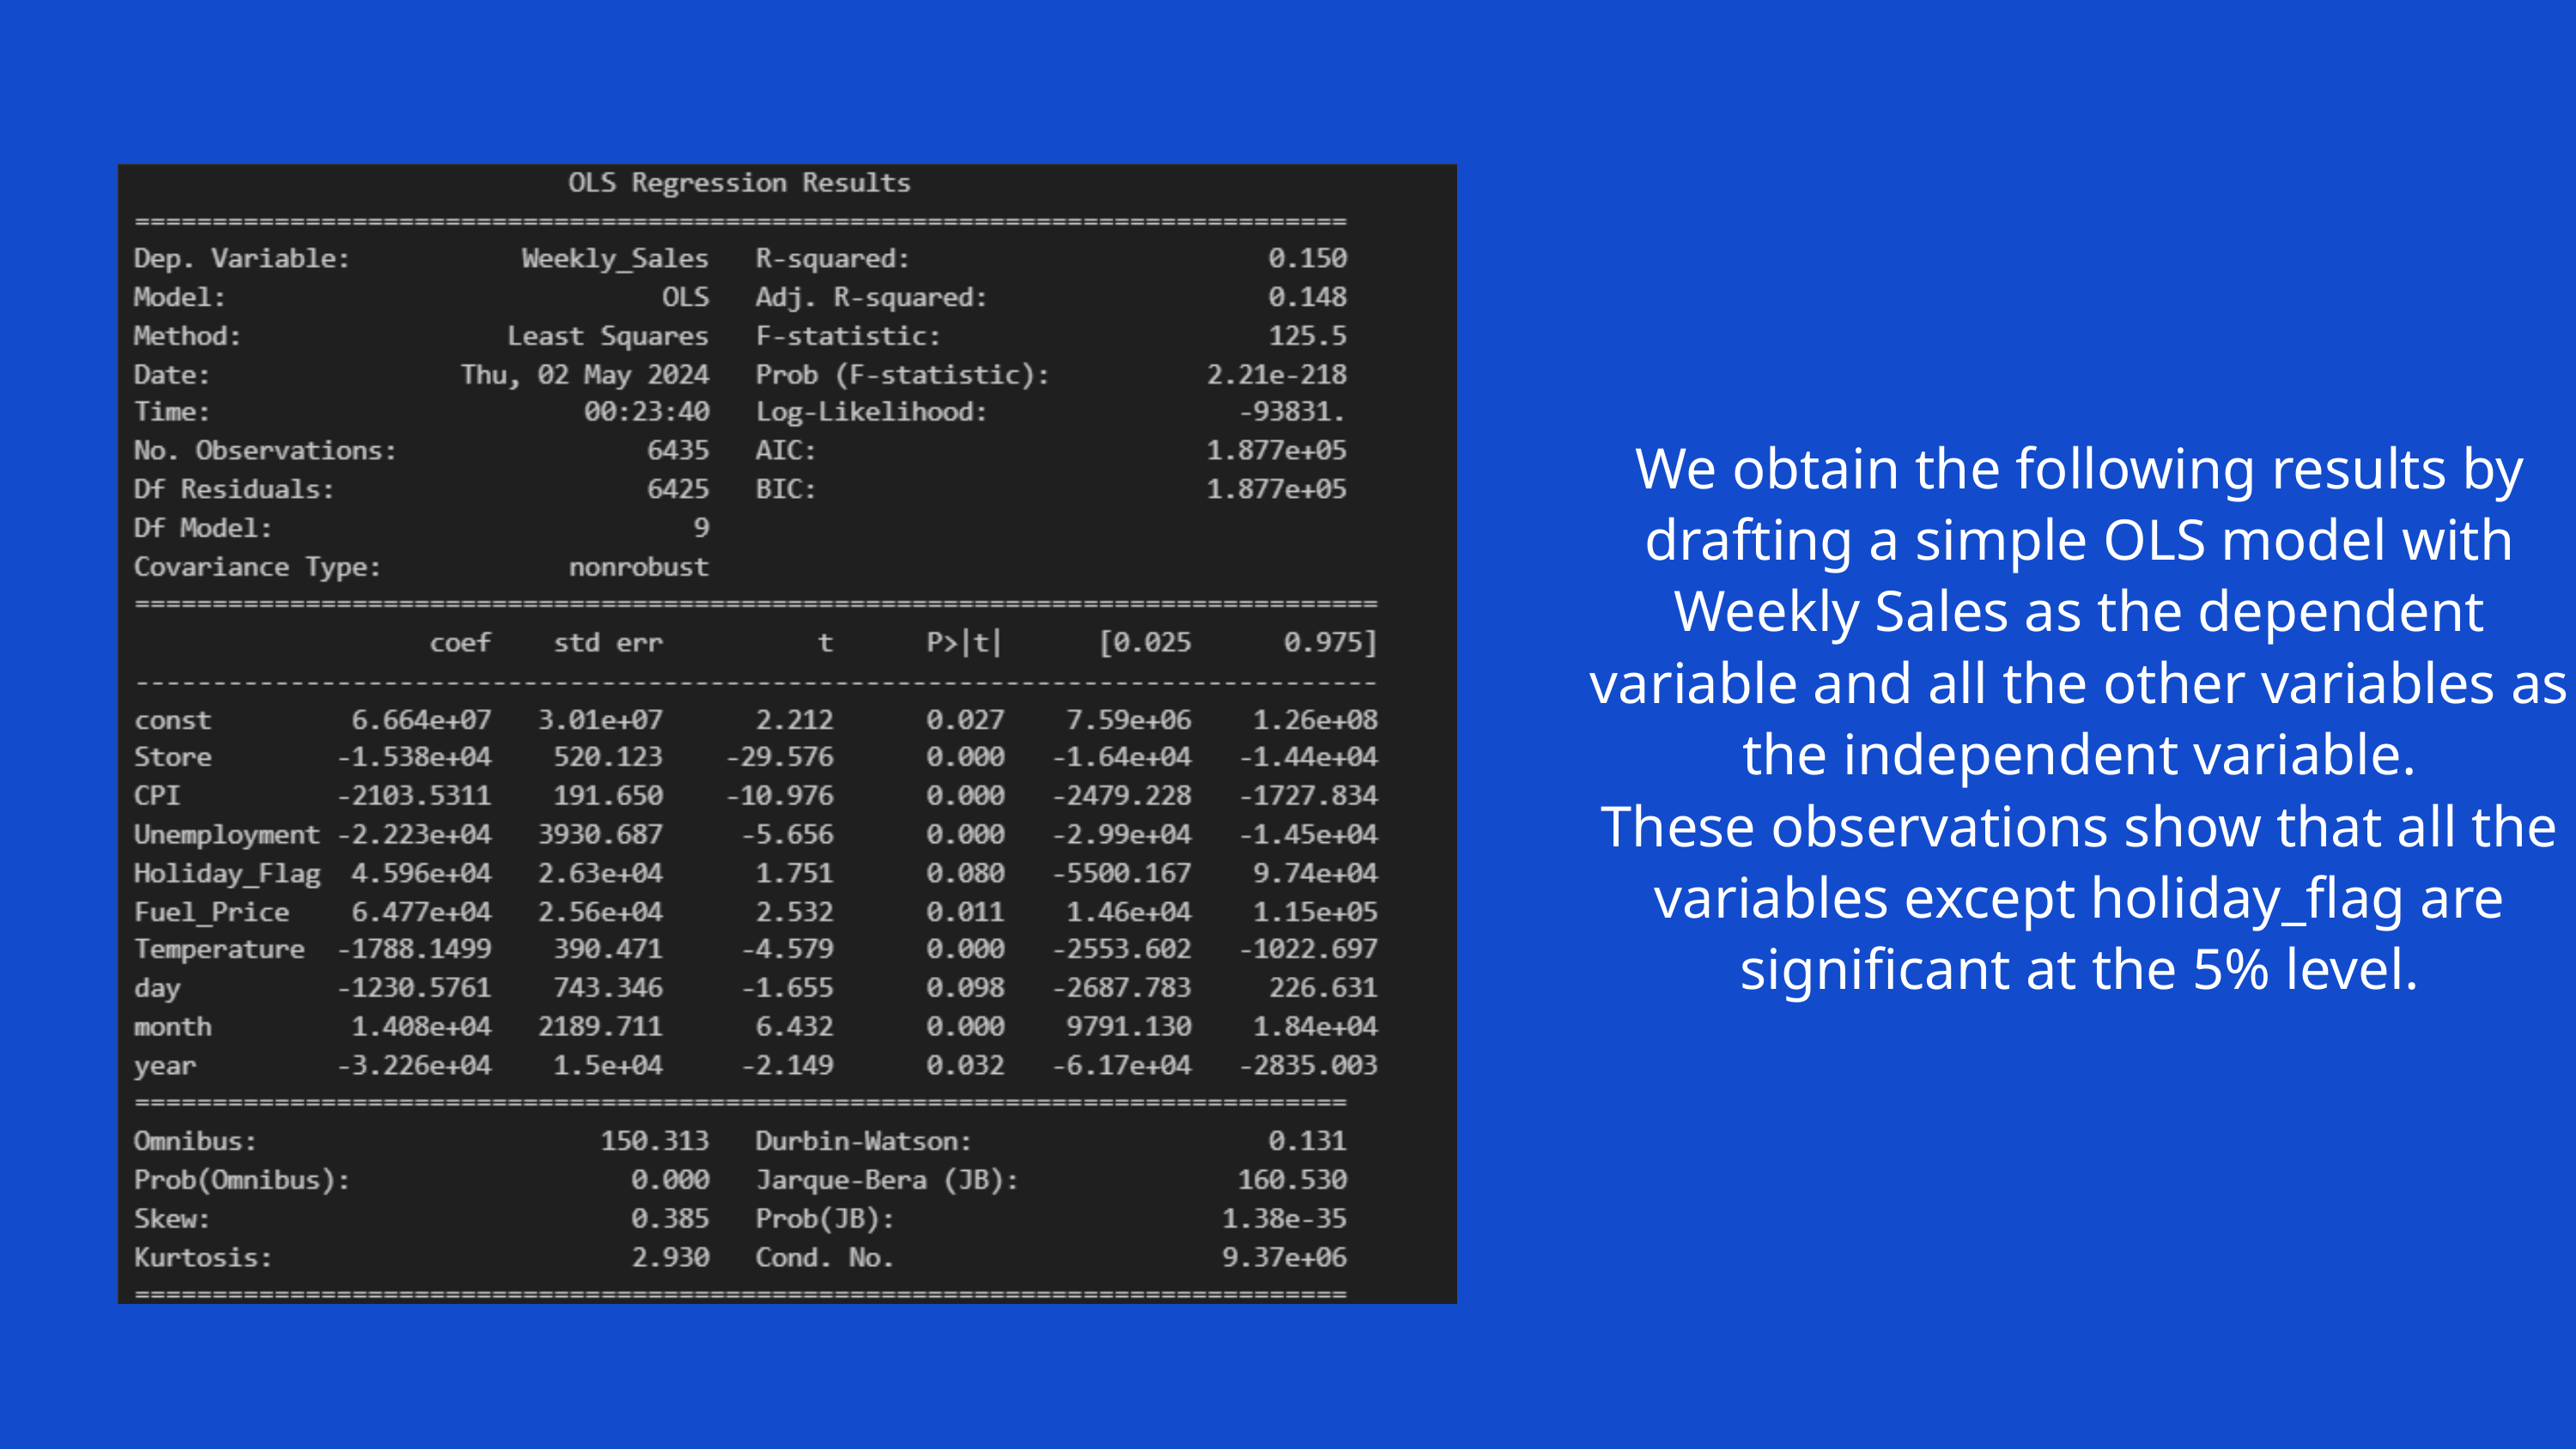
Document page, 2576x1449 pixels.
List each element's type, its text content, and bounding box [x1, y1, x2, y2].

text_box [117, 163, 1457, 1304]
text_box We obtain the following results by drafting a simple OLS model with Weekly Sales as the dependent variable and all the other variables as the independent variable. These observations show that all the variables except holiday_flag are significant at the 5% level. [1583, 427, 2576, 1144]
